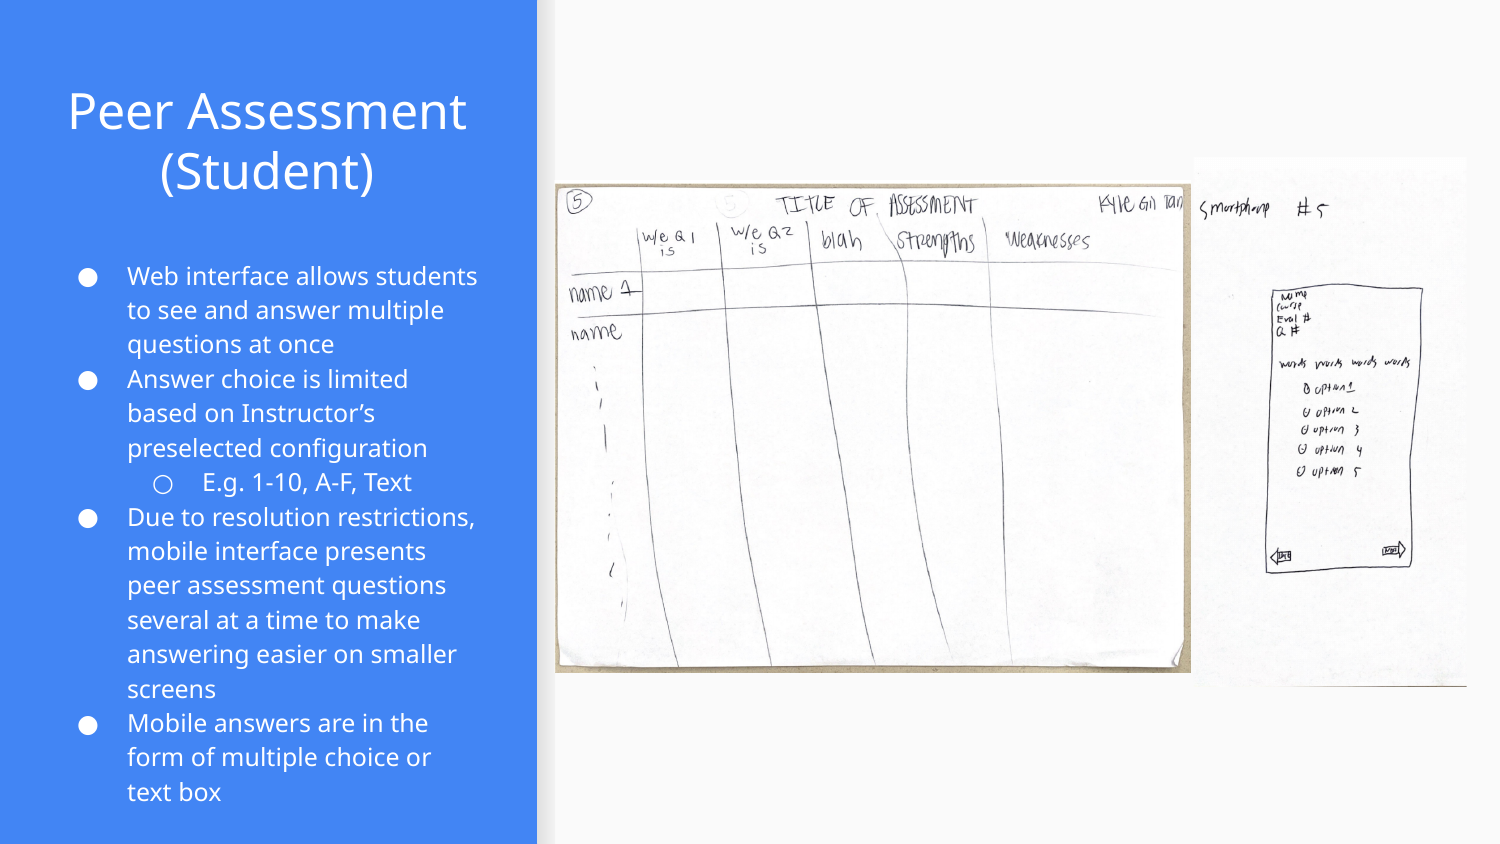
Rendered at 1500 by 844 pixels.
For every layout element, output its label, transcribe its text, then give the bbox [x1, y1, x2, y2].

title Peer Assessment (Student) [37, 58, 498, 216]
list Web interface allows students to see and answer multiple questions at once Answer choice is limited based on Instructor’s preselected configuration E.g. 1-10, A-F, Text Due to resolution restrictions, mobile interface presents peer assessment questions several at a time to make answering easier on smaller screens Mobile answers are in the form of multiple choice or text box [37, 240, 498, 760]
picture [555, 107, 1500, 745]
